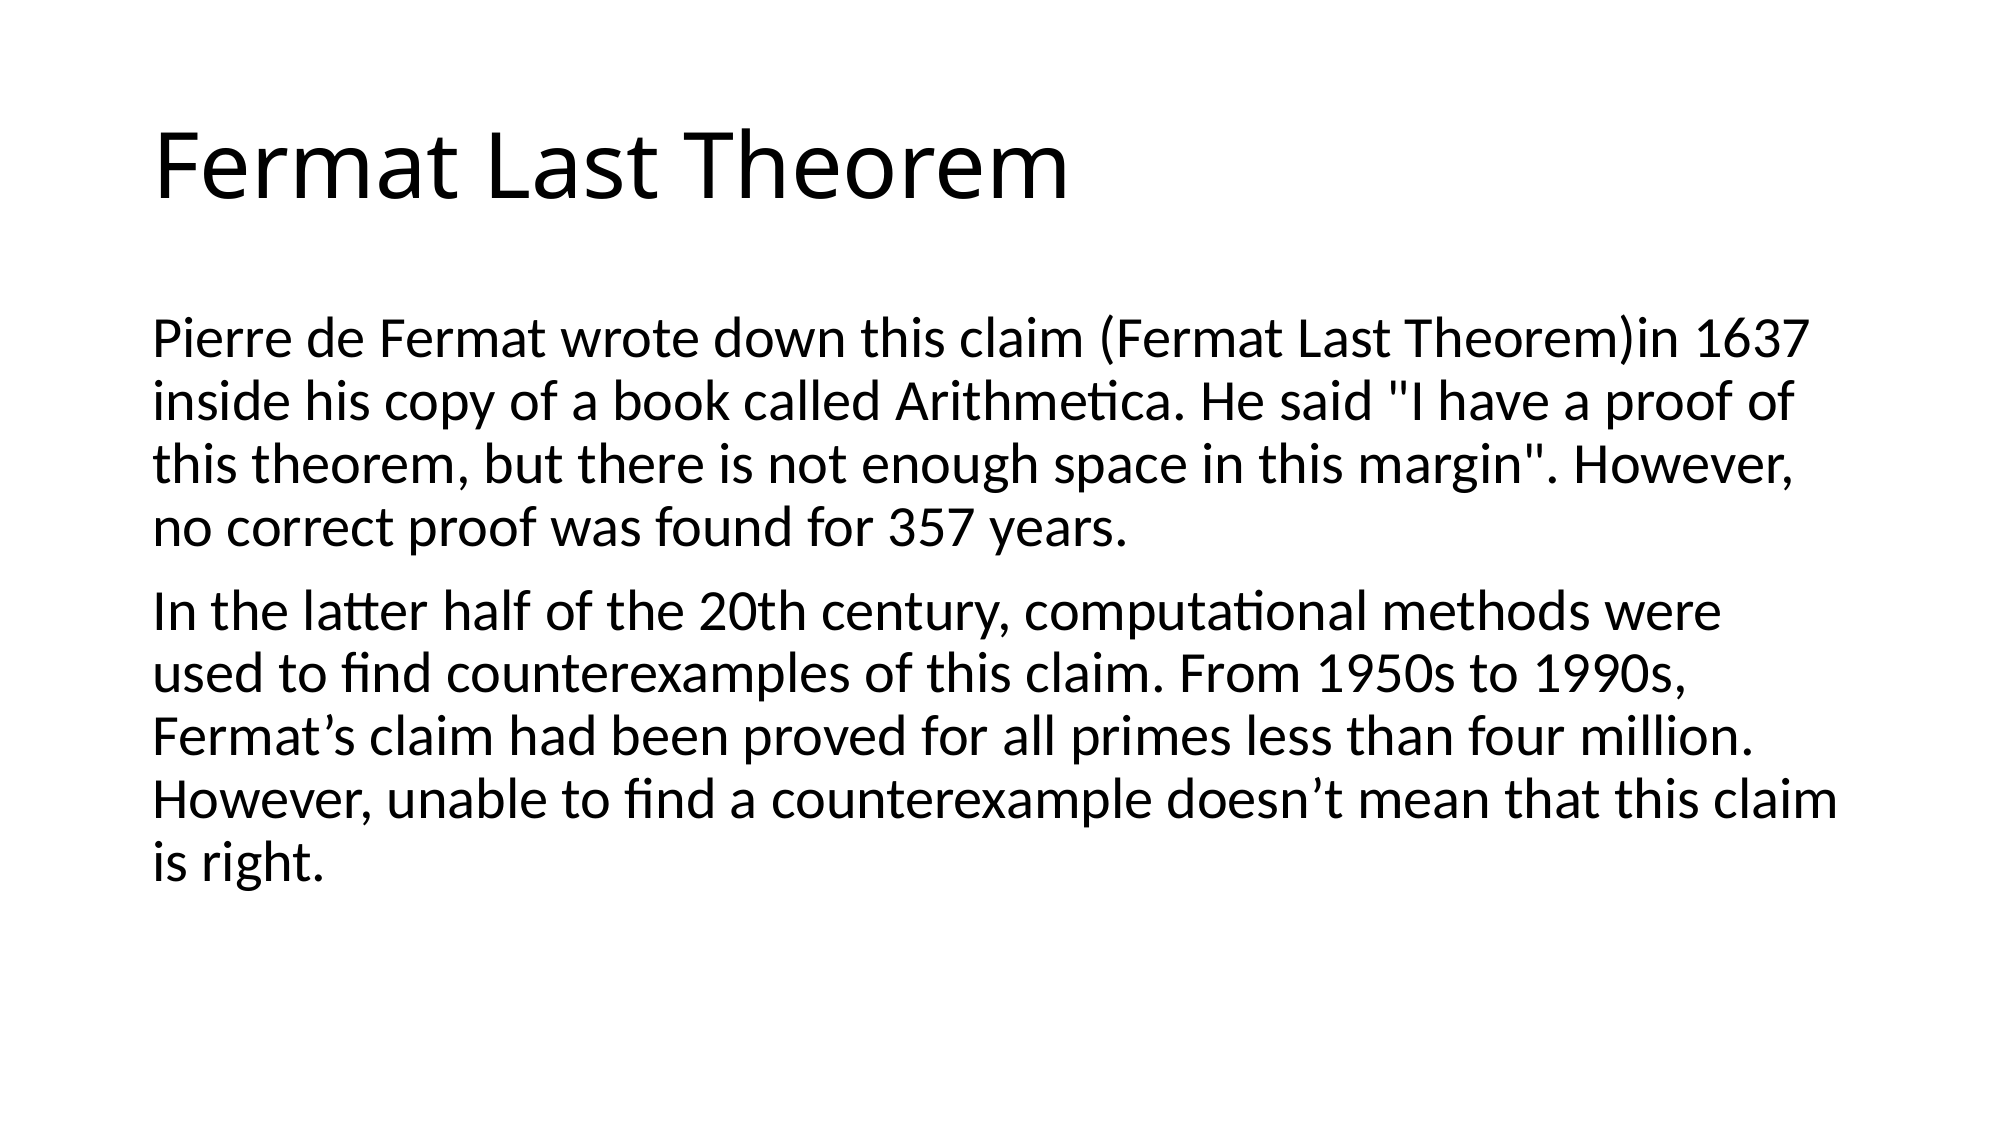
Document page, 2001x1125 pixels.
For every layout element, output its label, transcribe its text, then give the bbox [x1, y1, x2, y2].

list Pierre de Fermat wrote down this claim (Fermat Last Theorem)in 1637 inside his copy of a book called Arithmetica. He said "I have a proof of this theorem, but there is not enough space in this margin". However, no correct proof was found for 357 years. In the latter half of the 20th century, computational methods were used to find counterexamples of this claim. From 1950s to 1990s, Fermat’s claim had been proved for all primes less than four million. However, unable to find a counterexample doesn’t mean that this claim is right. [137, 299, 1863, 1014]
title Fermat Last Theorem [137, 59, 1863, 278]
